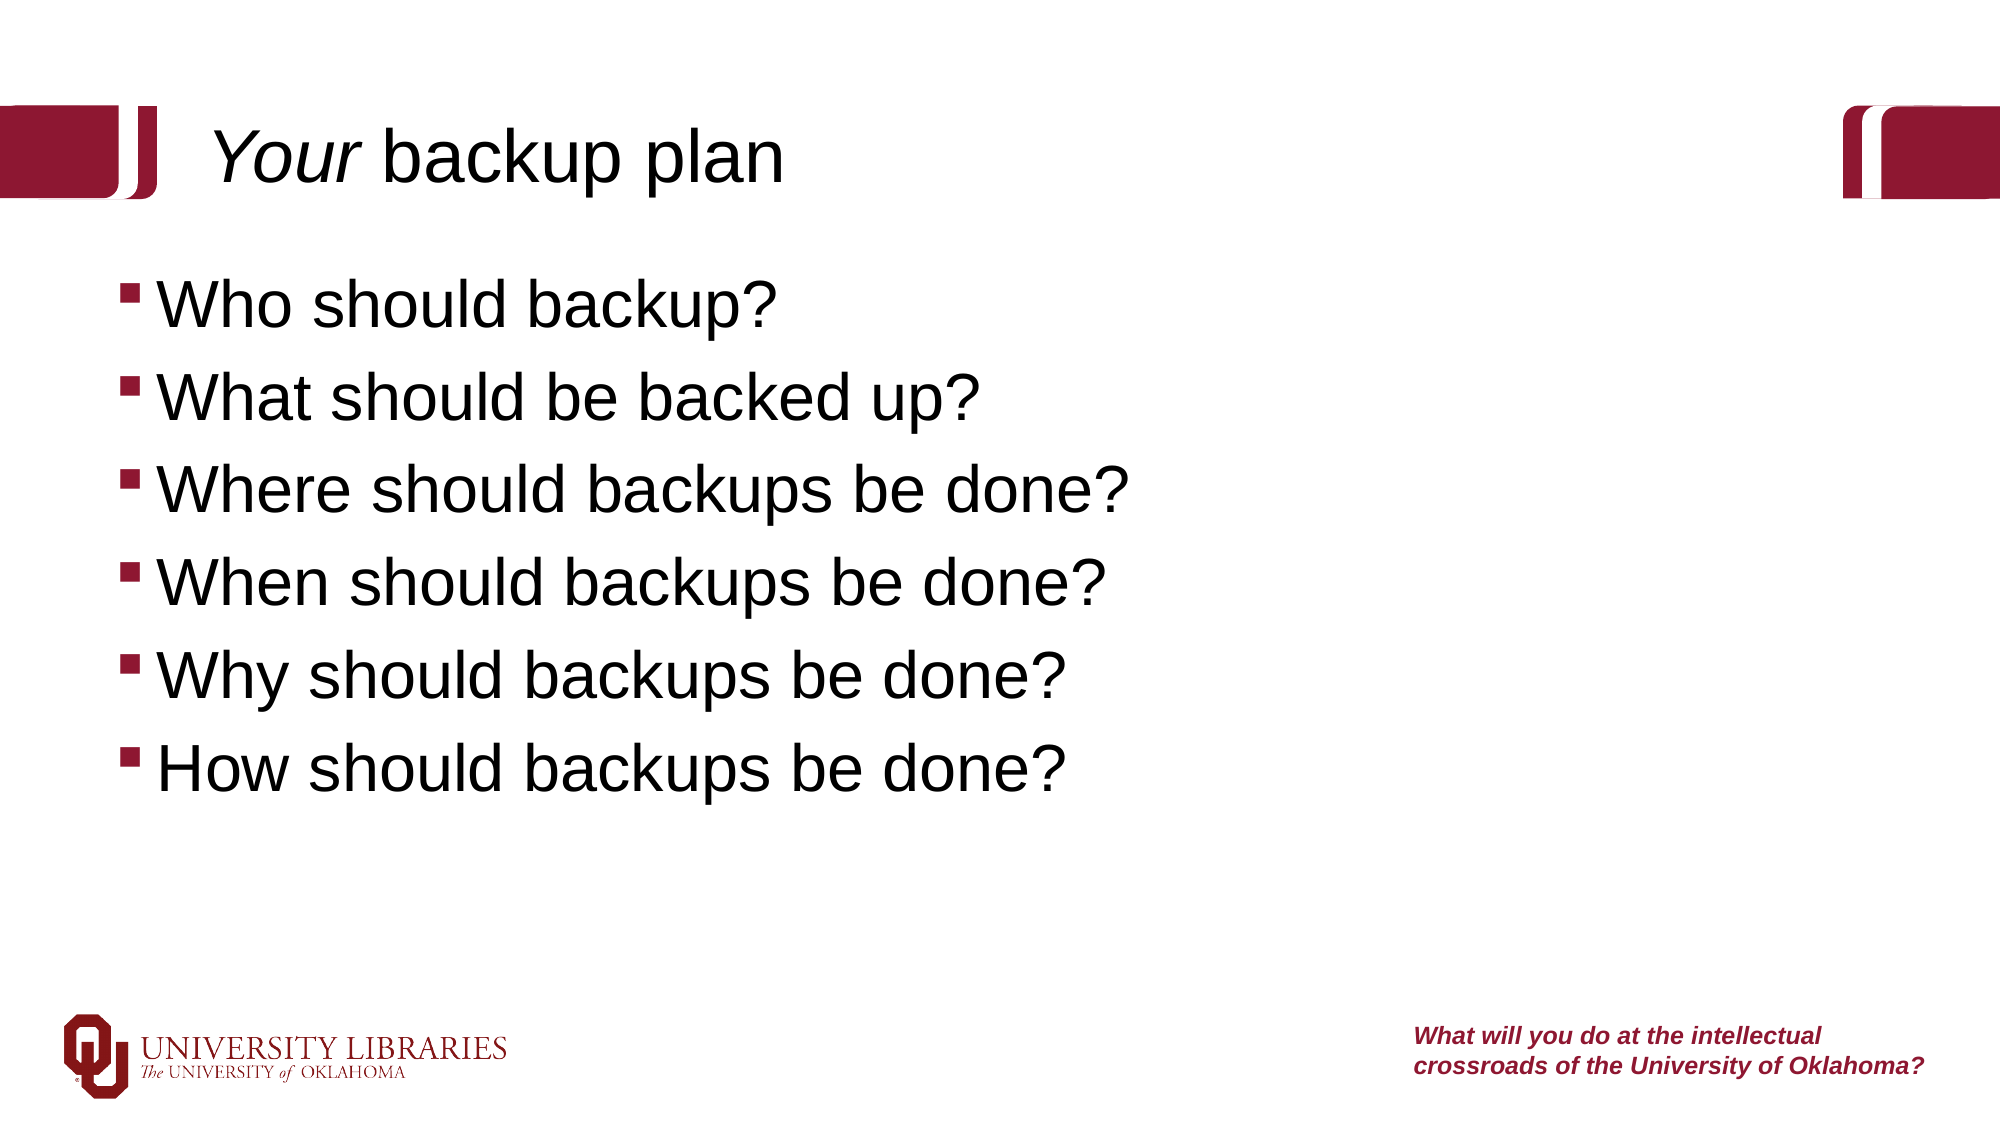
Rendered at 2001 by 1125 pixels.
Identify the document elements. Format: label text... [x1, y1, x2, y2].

title Your backup plan [191, 110, 1394, 193]
picture [41, 988, 532, 1112]
list Who should backup? What should be backed up? Where should backups be done? When should backups be done? Why should backups be done? How should backups be done? [99, 262, 1900, 939]
